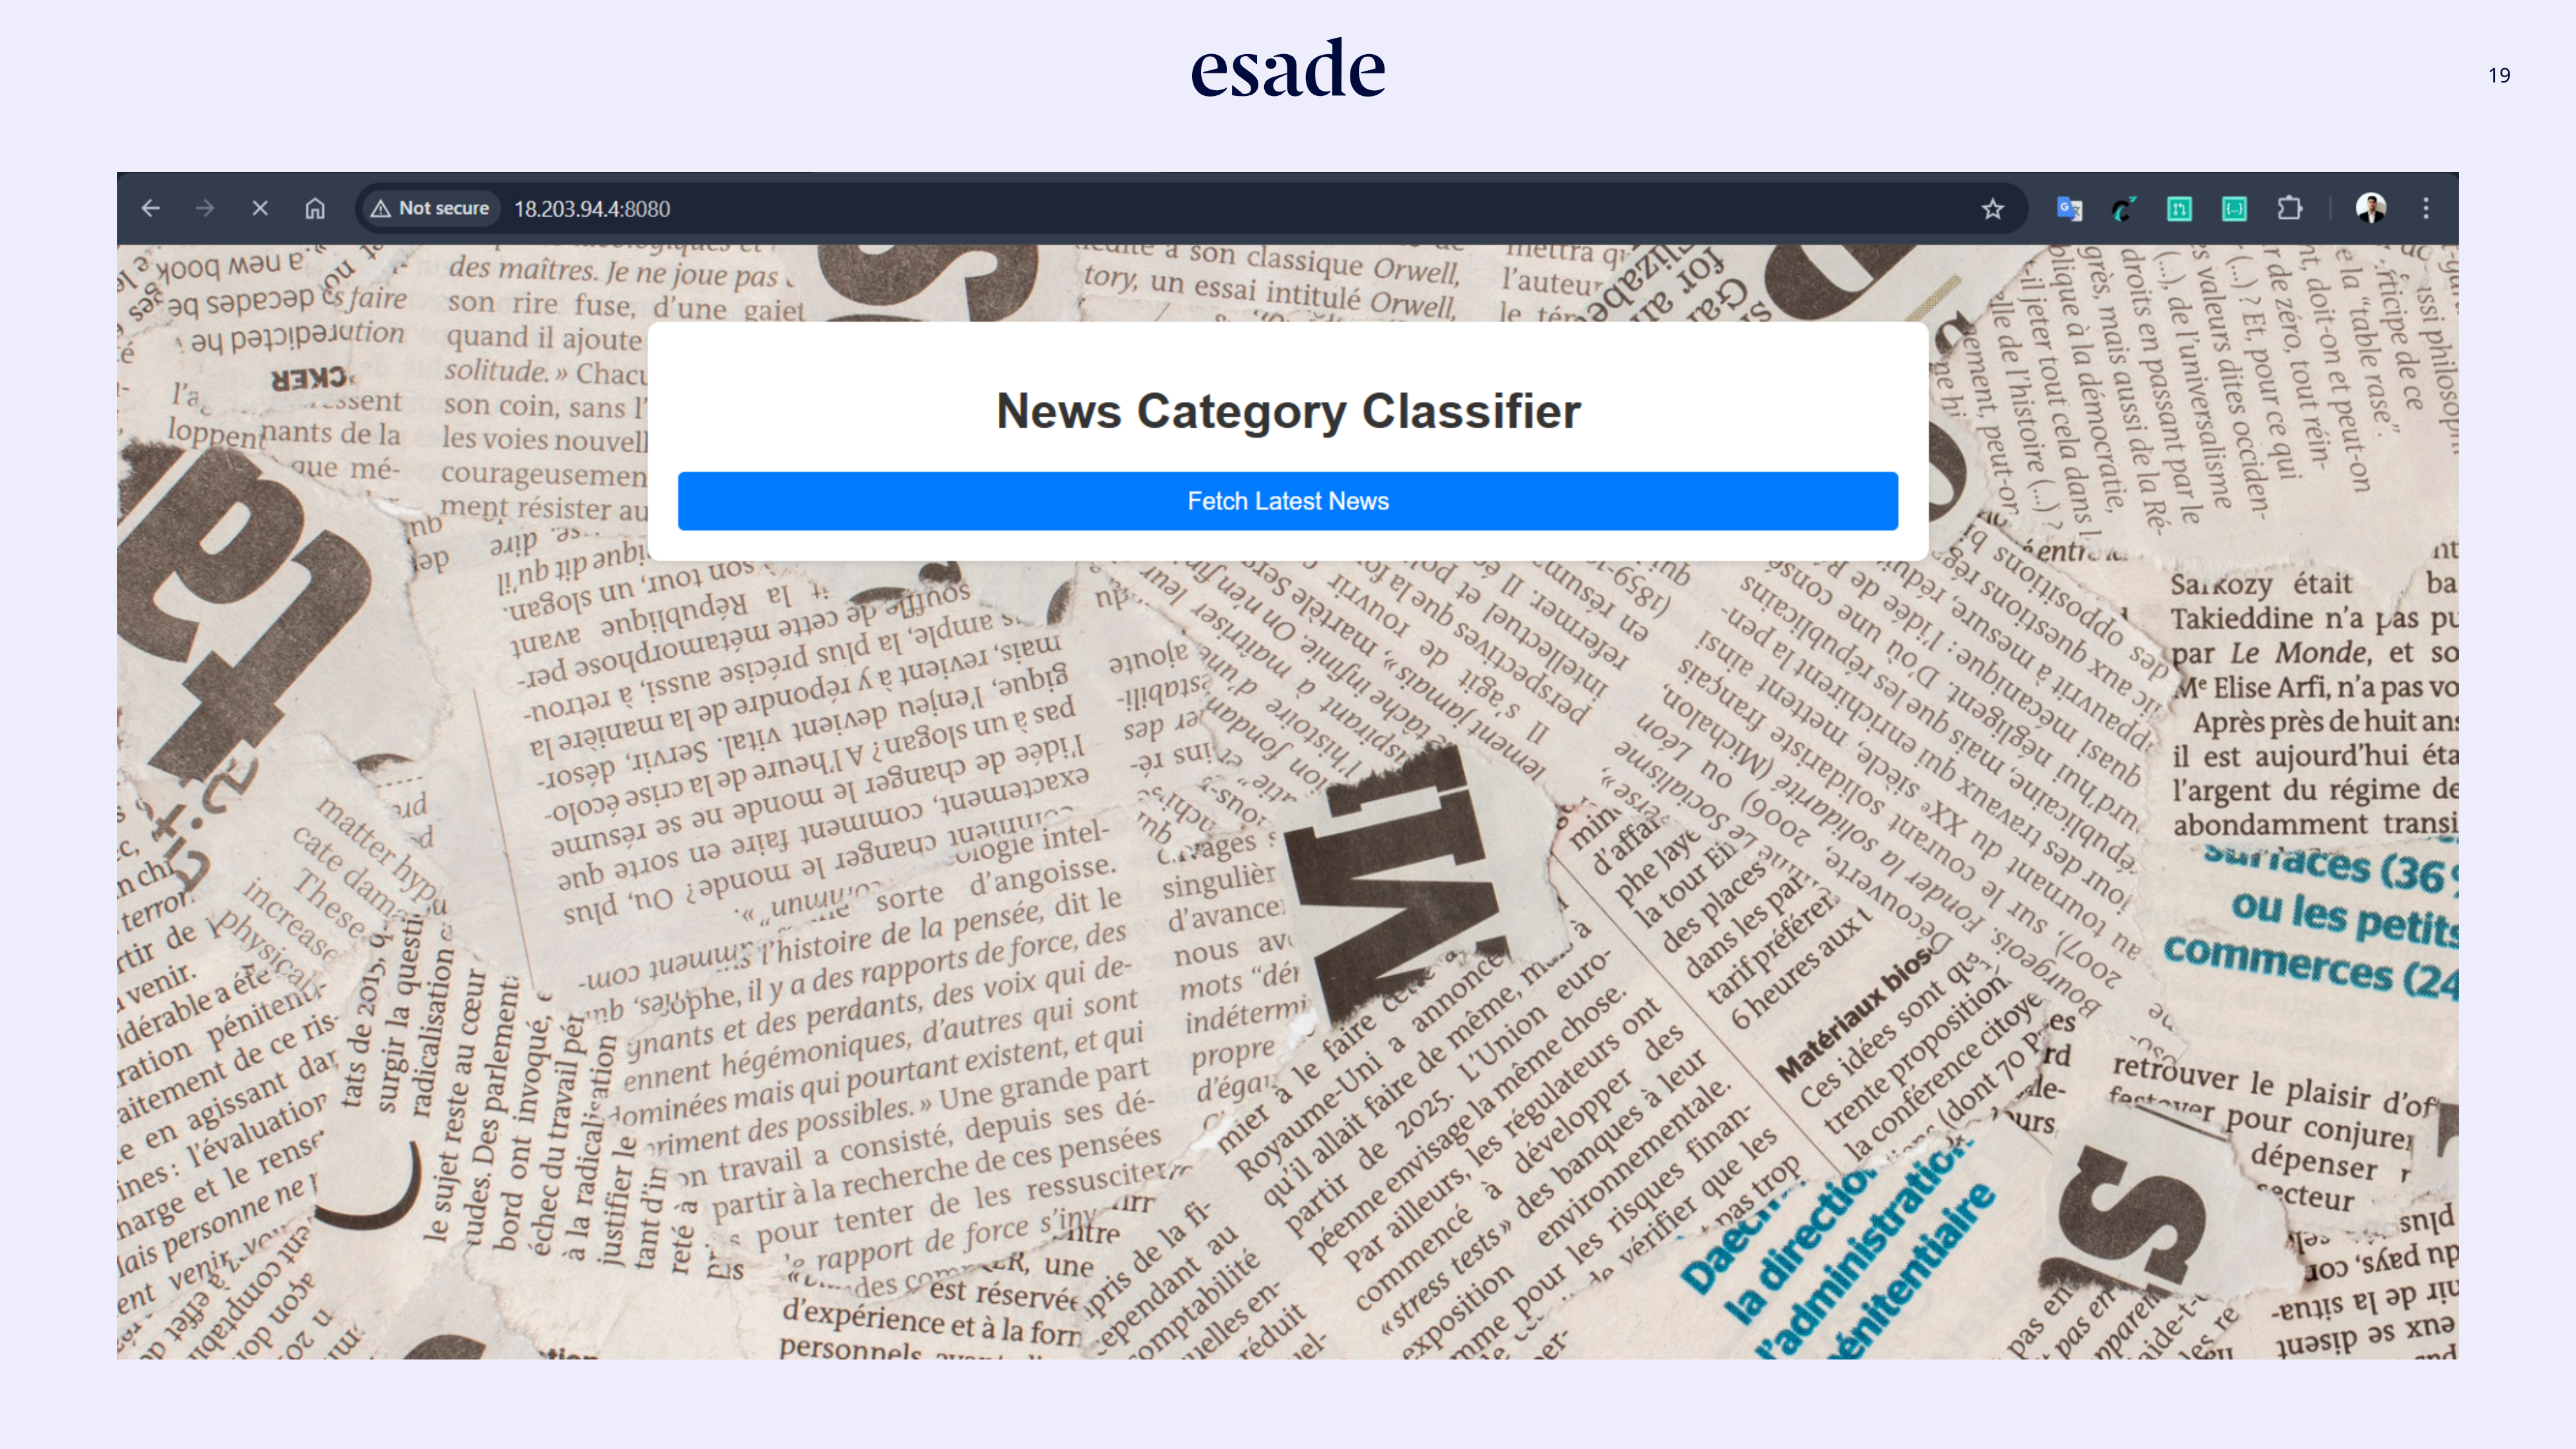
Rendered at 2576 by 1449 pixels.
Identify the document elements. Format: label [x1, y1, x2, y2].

picture [1844, 1343, 1852, 1351]
picture [1192, 37, 1385, 97]
picture [117, 172, 2459, 1360]
